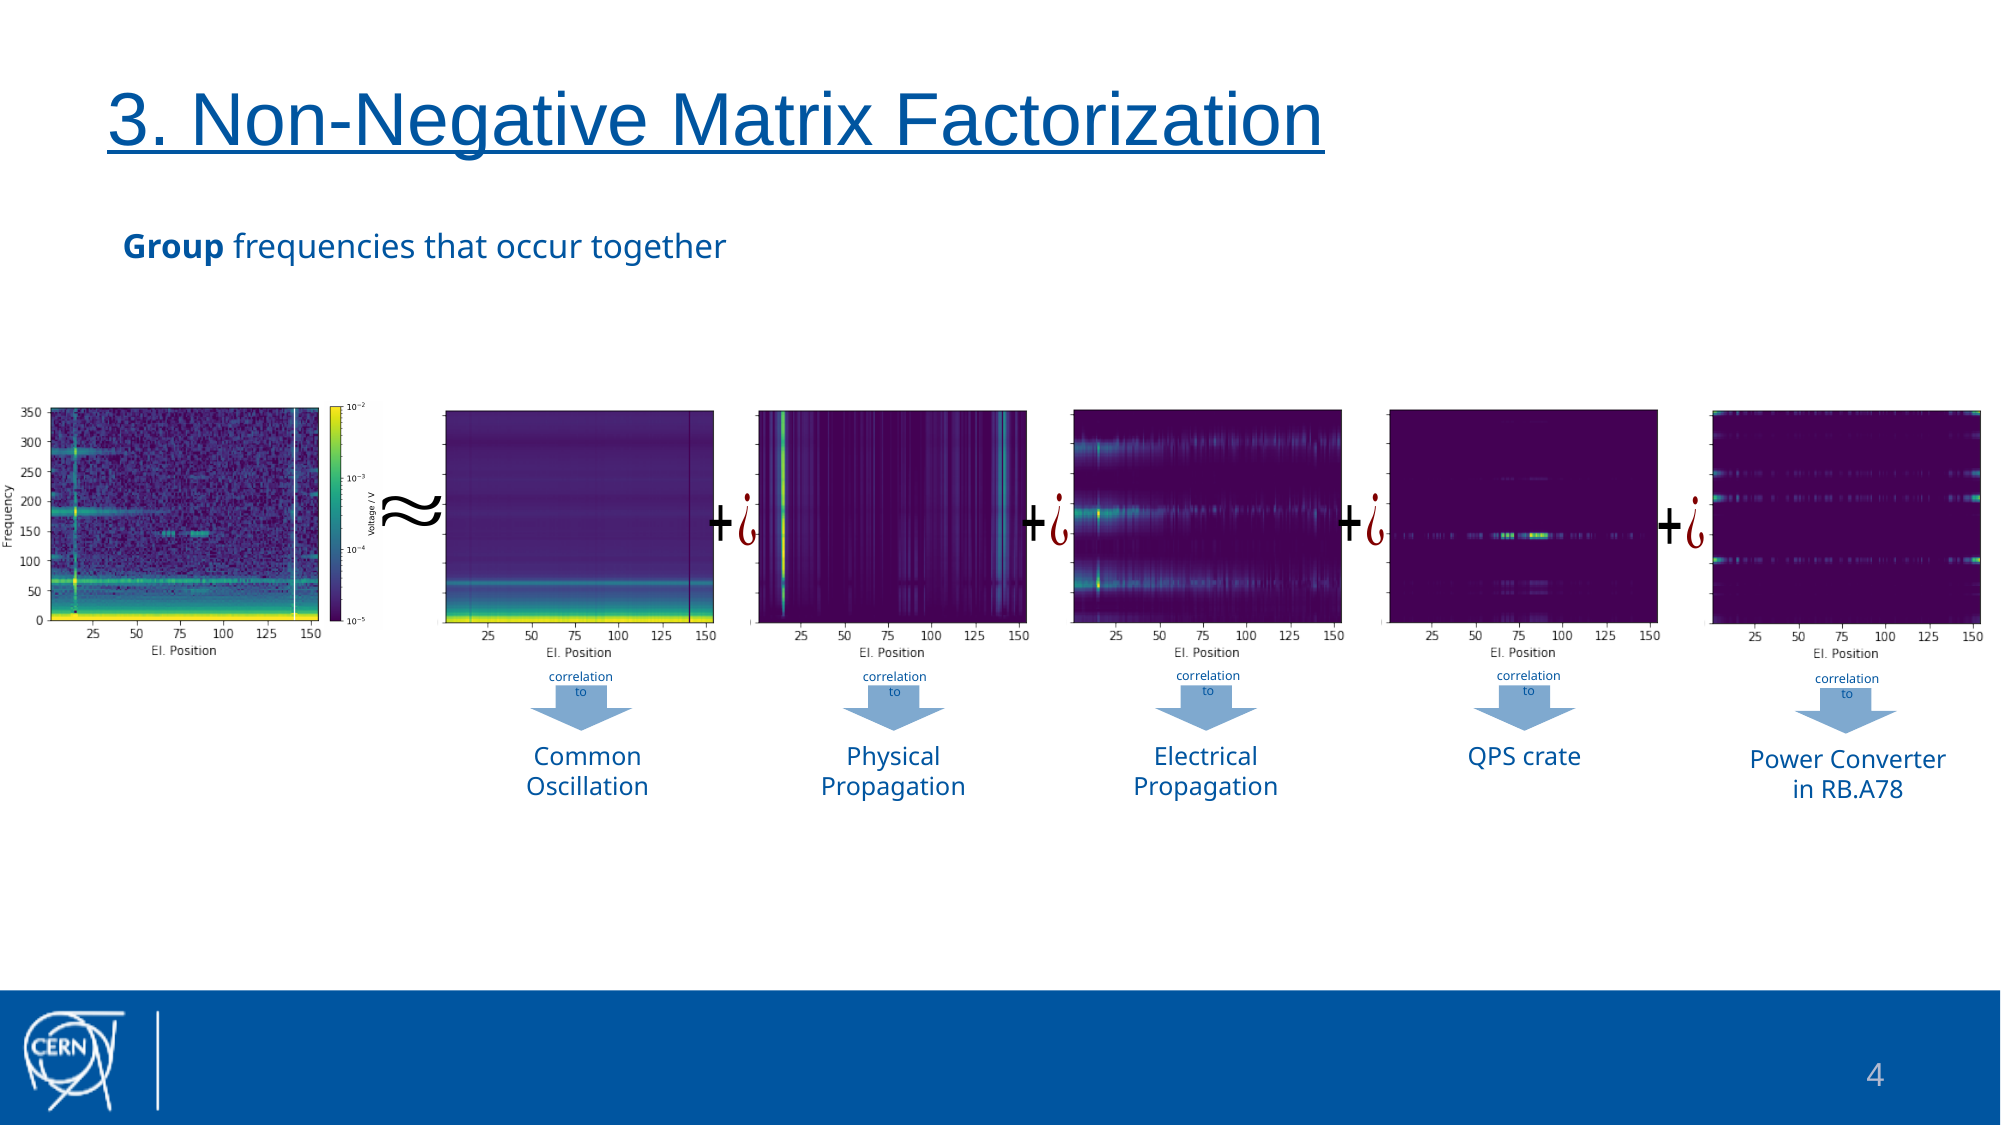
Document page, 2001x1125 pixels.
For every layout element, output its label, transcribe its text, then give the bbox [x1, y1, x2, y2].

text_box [1723, 687, 1973, 812]
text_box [1081, 685, 1331, 779]
picture [0, 399, 331, 666]
picture [437, 401, 725, 669]
picture [1381, 401, 1669, 668]
text_box Group frequencies that occur together [99, 217, 2000, 918]
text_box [768, 685, 1019, 779]
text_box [1399, 685, 1650, 779]
picture [1065, 401, 1354, 668]
picture [1704, 402, 1992, 669]
title 3. Non-Negative Matrix Factorization [99, 38, 1900, 193]
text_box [467, 685, 709, 779]
slide_number 4 [1790, 1042, 1900, 1103]
picture [323, 401, 383, 630]
picture [749, 401, 1038, 669]
